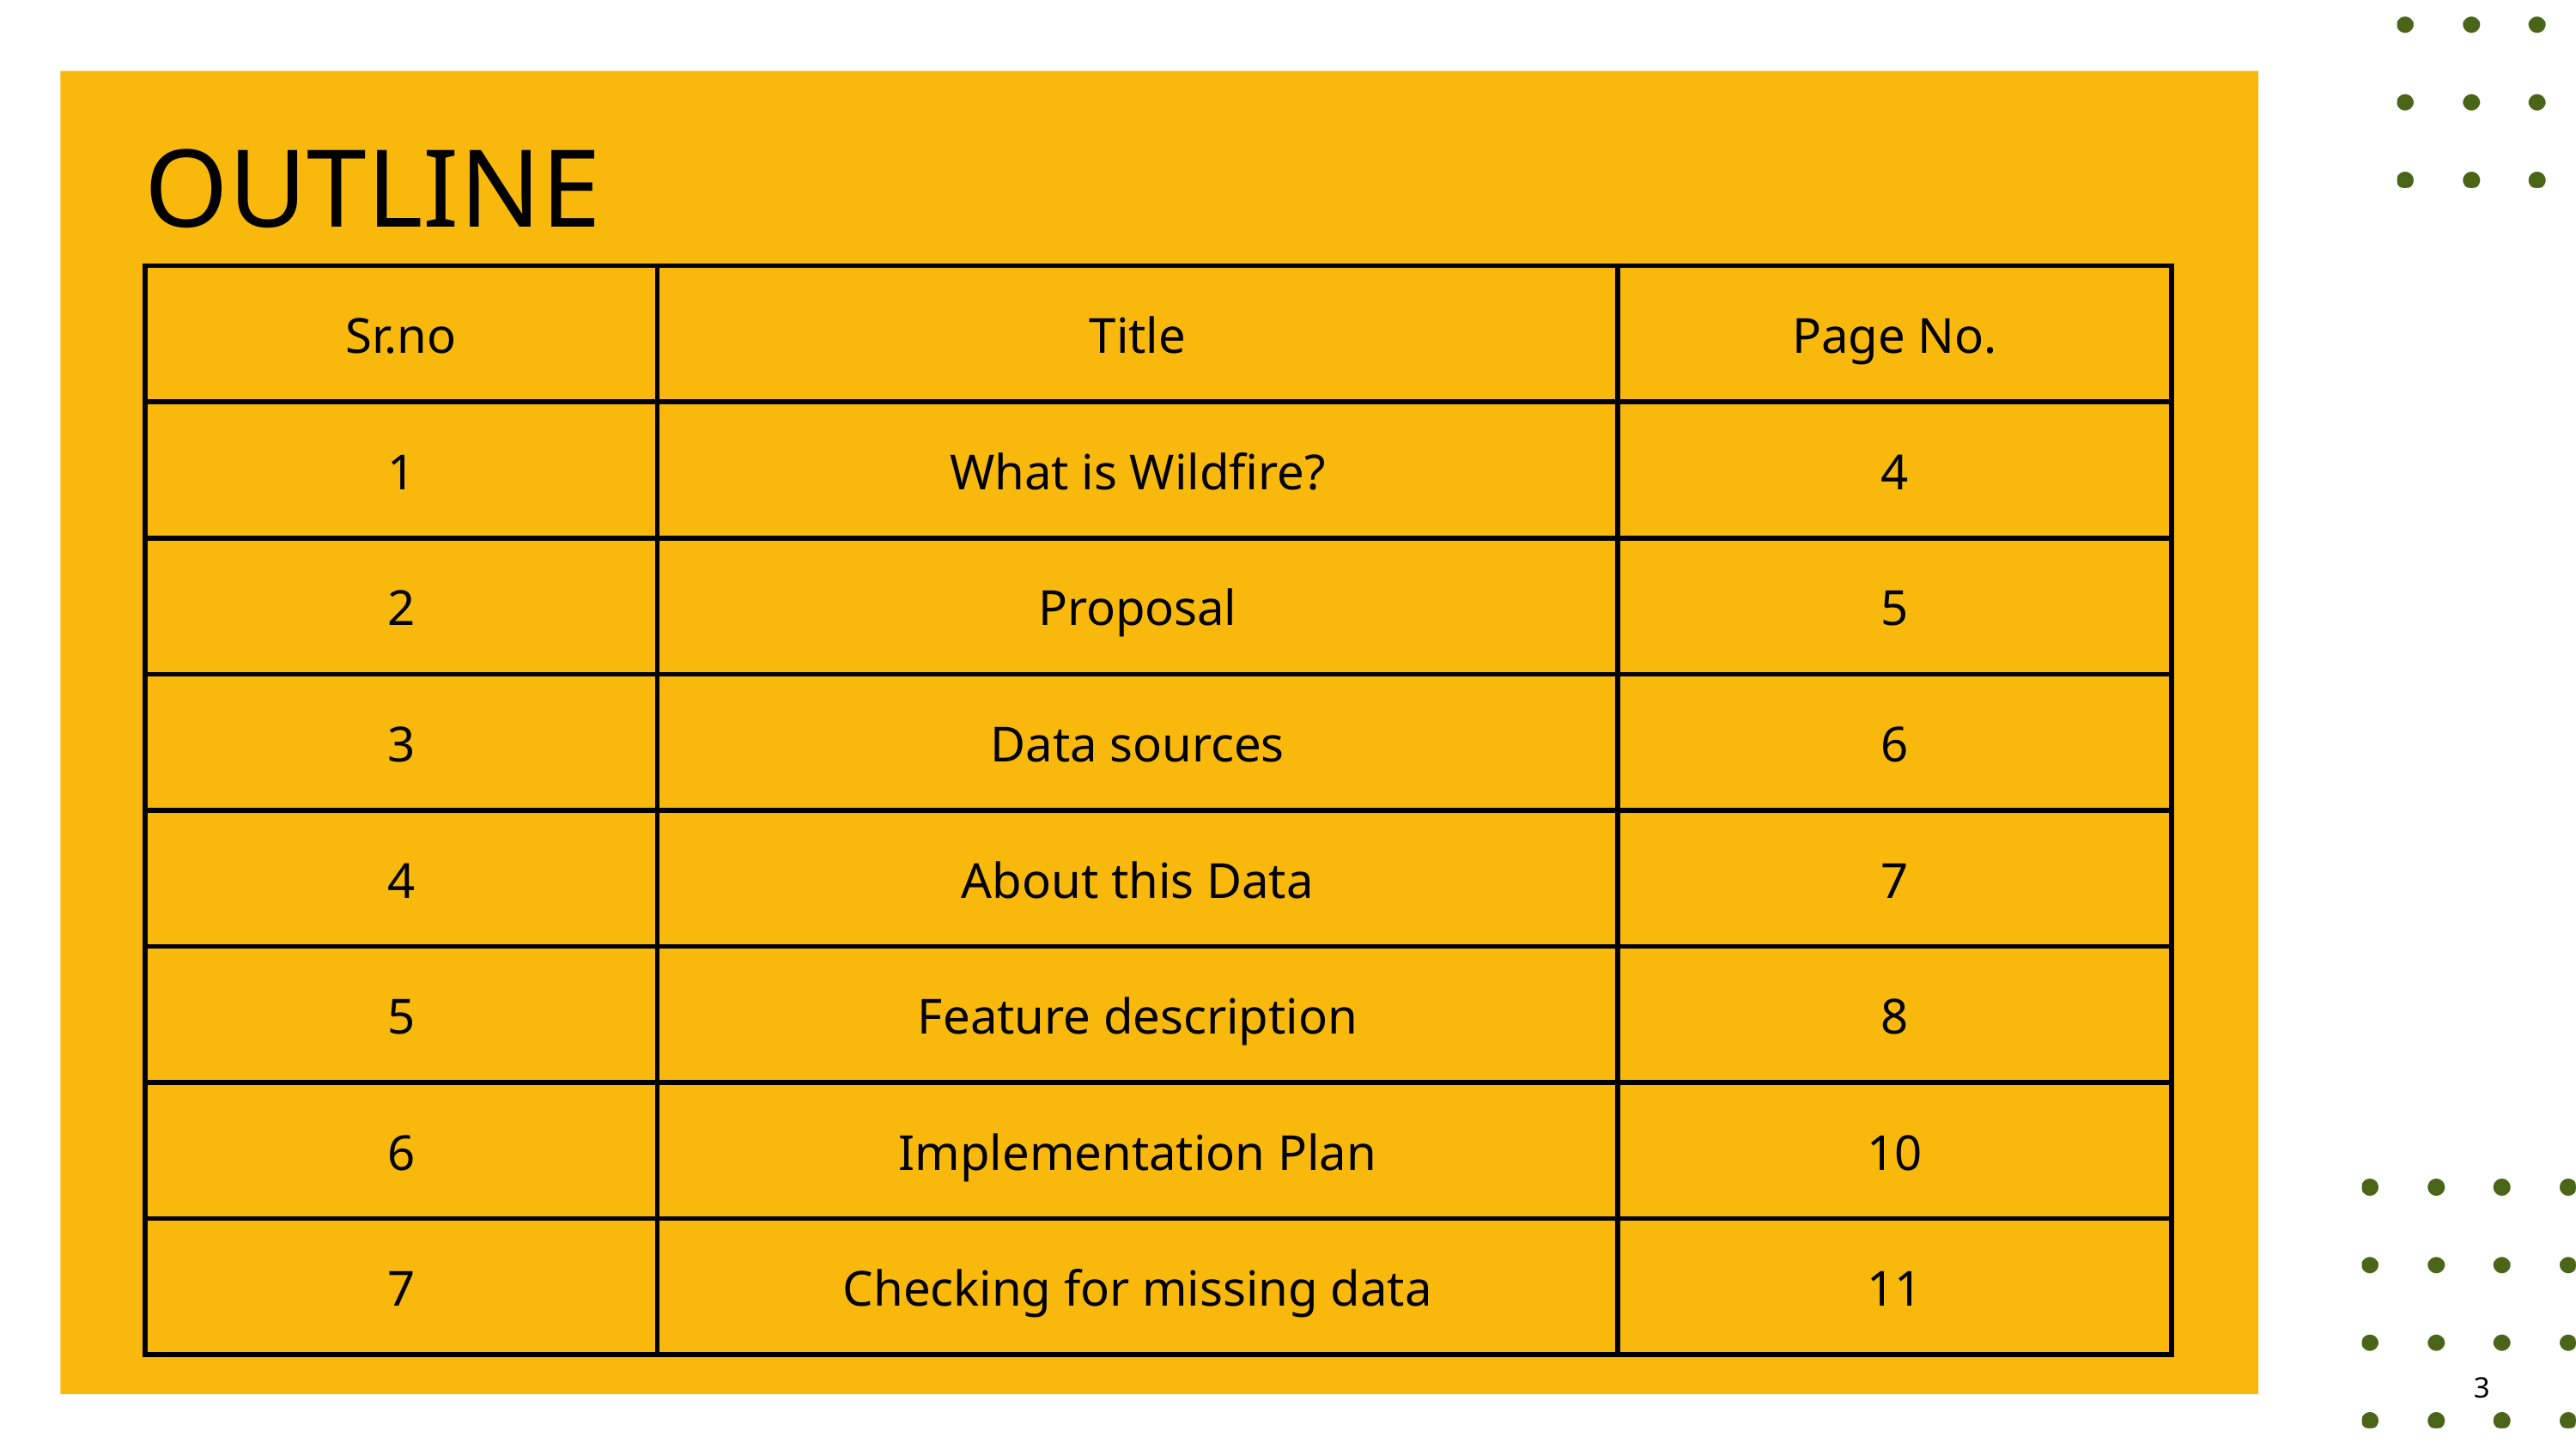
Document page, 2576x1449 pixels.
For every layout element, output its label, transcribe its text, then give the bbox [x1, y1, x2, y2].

table_cell 2 [148, 541, 655, 672]
table_cell What is Wildfire? [659, 404, 1615, 536]
table_cell Data sources [659, 676, 1615, 808]
table_cell 10 [1620, 1085, 2169, 1216]
table_cell Implementation Plan [659, 1085, 1615, 1216]
table_cell 7 [148, 1221, 655, 1352]
table_cell 11 [1620, 1221, 2169, 1352]
table_cell 7 [1620, 813, 2169, 944]
table_cell 6 [1620, 676, 2169, 808]
table_cell Proposal [659, 541, 1615, 672]
table_header Page No. [1620, 268, 2169, 399]
table_cell 5 [148, 949, 655, 1080]
table_cell 4 [148, 813, 655, 944]
table_cell 8 [1620, 949, 2169, 1080]
text_box [60, 70, 2259, 1395]
text_box 3 [2473, 1364, 2507, 1404]
table_header Sr.no [148, 268, 655, 399]
table_cell 6 [148, 1085, 655, 1216]
text_box [2397, 0, 2576, 188]
table_cell 4 [1620, 404, 2169, 536]
table_cell 1 [148, 404, 655, 536]
table_cell Checking for missing data [659, 1221, 1615, 1352]
table_cell 3 [148, 676, 655, 808]
text_box [2361, 1179, 2576, 1428]
table_header Title [659, 268, 1615, 399]
table_cell Feature description [659, 949, 1615, 1080]
text_box OUTLINE [144, 154, 950, 249]
table_cell About this Data [659, 813, 1615, 944]
table_cell 5 [1620, 541, 2169, 672]
